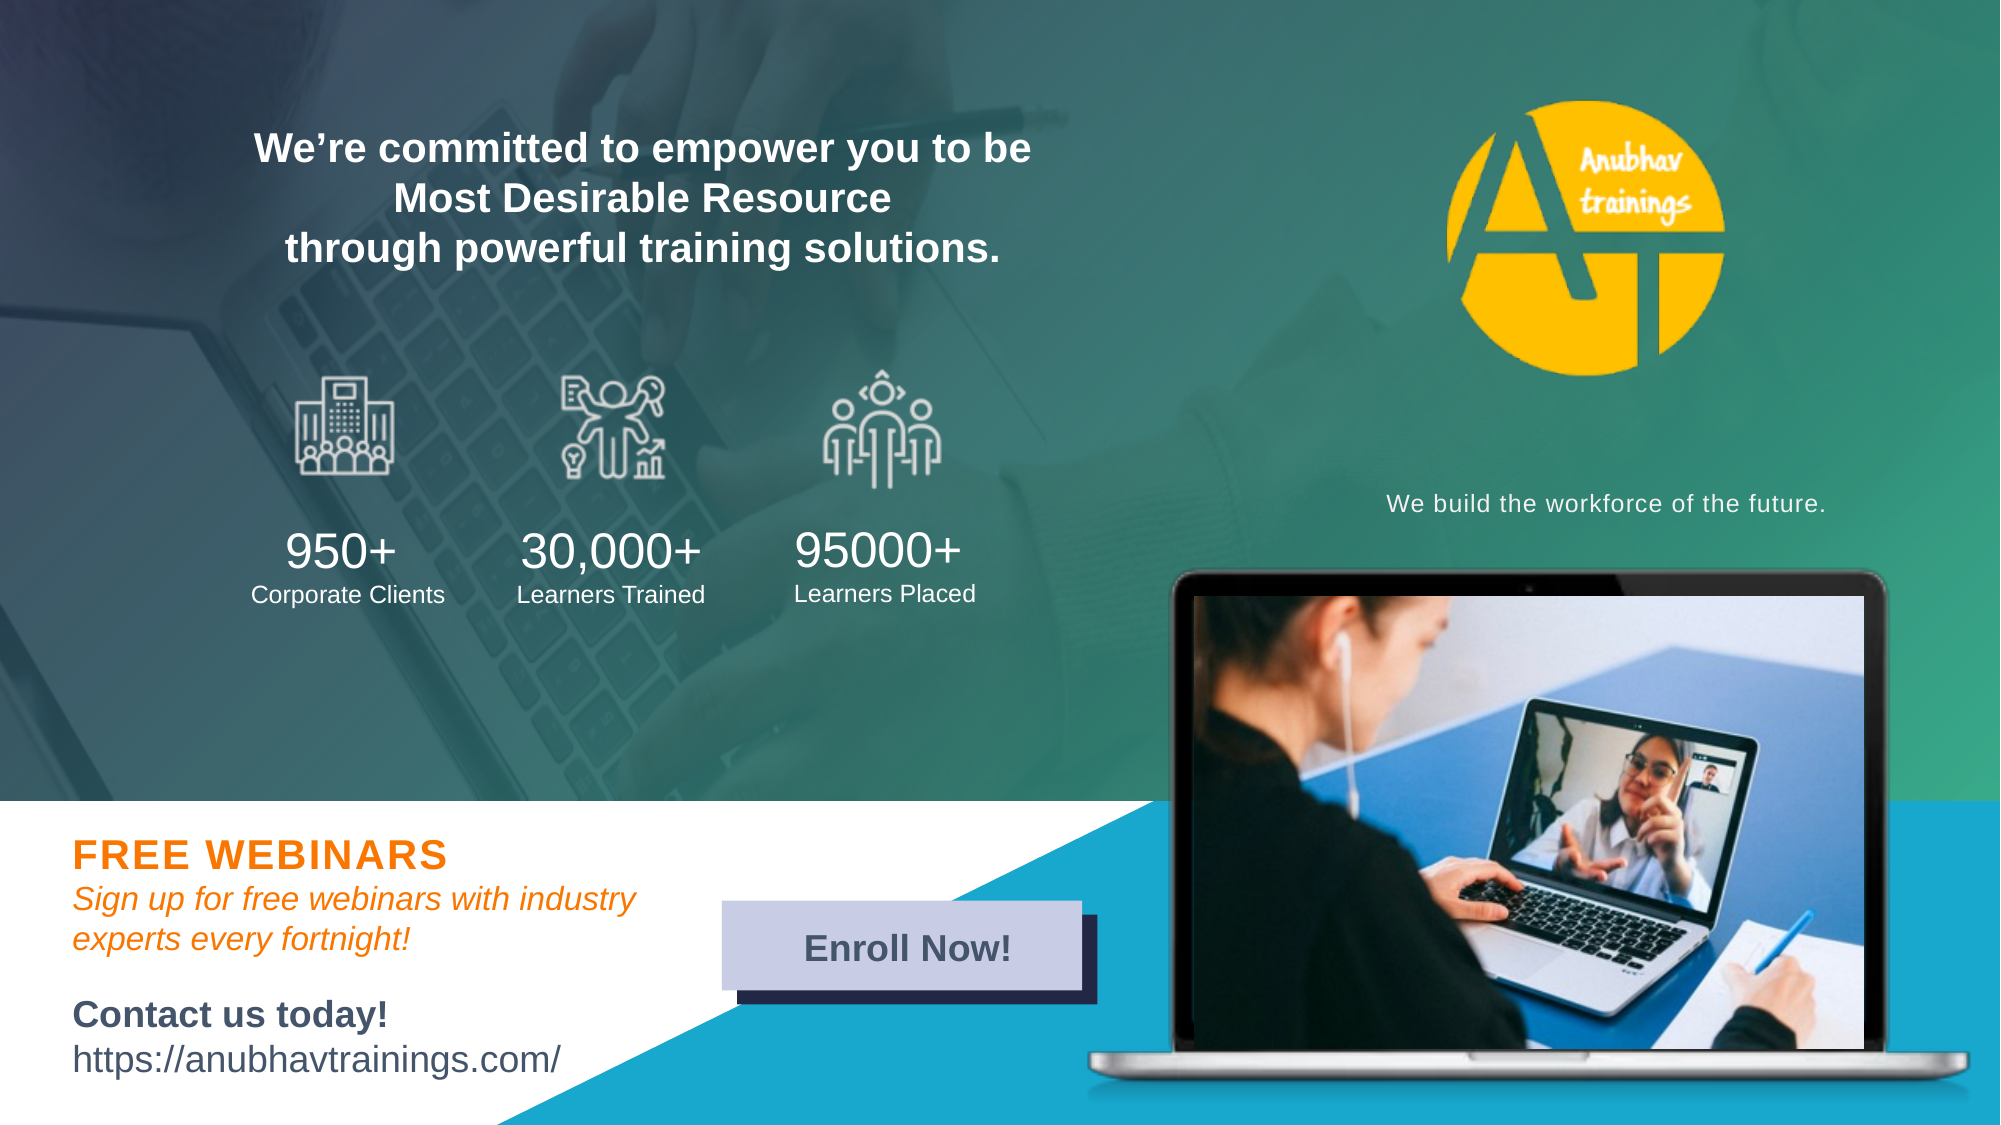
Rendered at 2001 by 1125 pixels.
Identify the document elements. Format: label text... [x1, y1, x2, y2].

text_box Contact us today! https://anubhavtrainings.com/ [57, 982, 654, 1088]
text_box [721, 900, 1069, 992]
text_box [736, 992, 1069, 1005]
text_box Enroll Now! [789, 917, 1028, 977]
text_box [496, 801, 2000, 1125]
text_box FREE WEBINARS Sign up for free webinars with industry experts every fortnight! [57, 820, 698, 965]
picture [0, 0, 2000, 801]
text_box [1069, 552, 1991, 1108]
